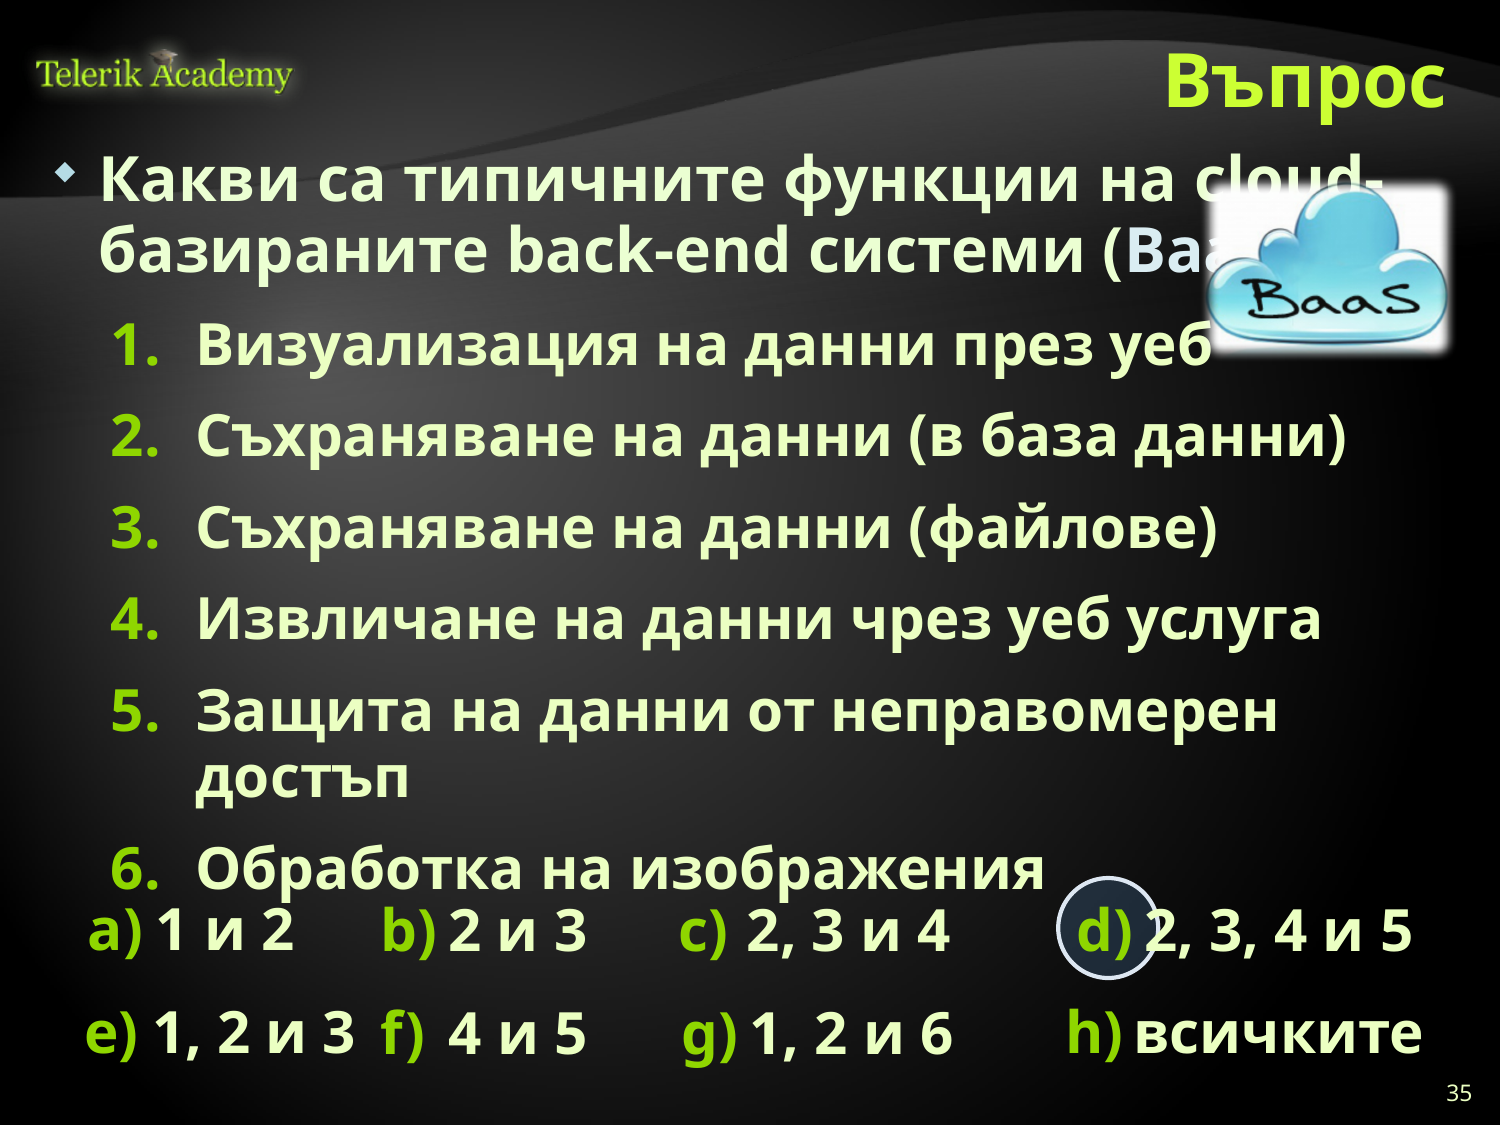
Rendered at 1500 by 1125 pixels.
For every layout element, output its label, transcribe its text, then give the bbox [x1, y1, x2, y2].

text_box [1056, 905, 1061, 951]
text_box 4 и 5 [366, 979, 603, 1074]
text_box [1078, 971, 1138, 978]
text_box всичките [1050, 978, 1440, 1073]
title Въпрос [300, 12, 1463, 137]
list Какви са типичните функции на cloud-базираните back-end системи (BaaS)? Визуализация на данни през уеб Съхраняване на данни (в база данни) Съхраняване на данни (файлове) Извличане на данни чрез уеб услуга Защита на данни от неправомерен достъп Обработка на изображения [37, 137, 1463, 1100]
text_box 2, 3 и 4 [664, 876, 966, 971]
text_box 1, 2 и 3 [69, 978, 372, 1073]
text_box 1 и 2 [73, 875, 310, 969]
text_box 1, 2 и 6 [666, 979, 969, 1074]
text_box 2 и 3 [365, 876, 603, 971]
picture [0, 0, 1500, 1125]
text_box 2, 3, 4 и 5 [1061, 876, 1429, 971]
slide_number 35 [1412, 1074, 1488, 1113]
